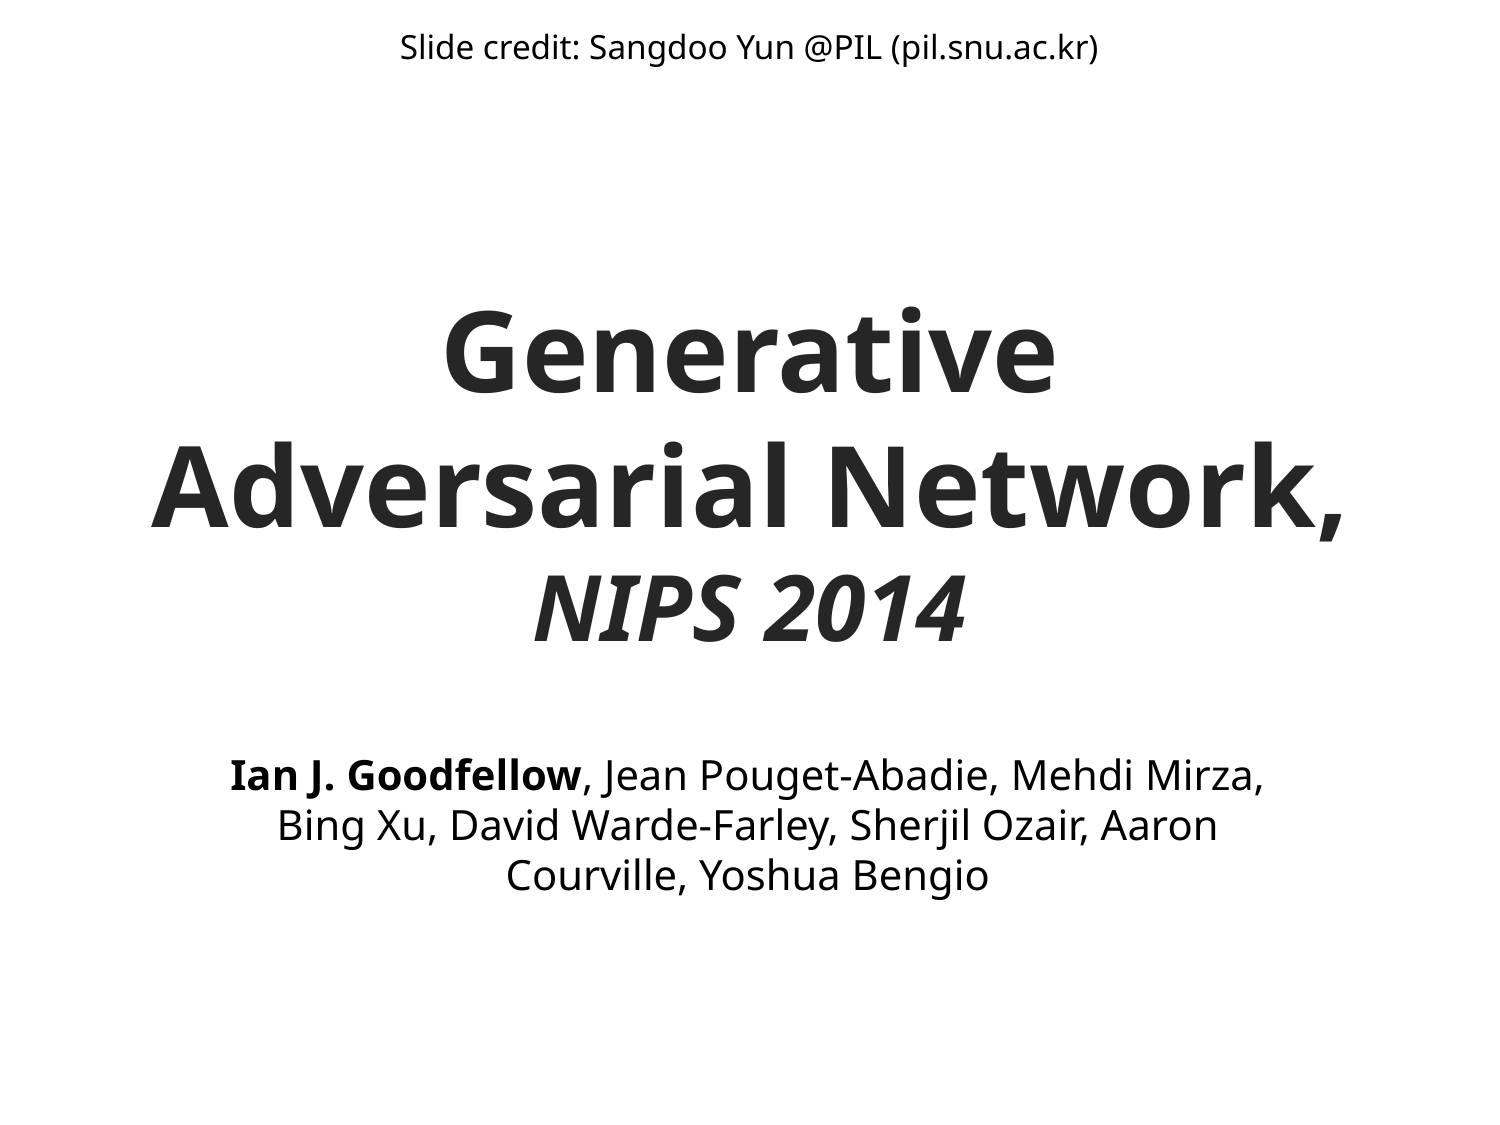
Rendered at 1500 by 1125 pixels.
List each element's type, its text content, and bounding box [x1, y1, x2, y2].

text_box Ian J. Goodfellow, Jean Pouget-Abadie, Mehdi Mirza, Bing Xu, David Warde-Farley, Sherjil Ozair, Aaron Courville, Yoshua Bengio [170, 741, 1326, 907]
text_box Slide credit: Sangdoo Yun @PIL (pil.snu.ac.kr) [0, 23, 1500, 79]
text_box Generative Adversarial Network, NIPS 2014 [112, 349, 1388, 591]
